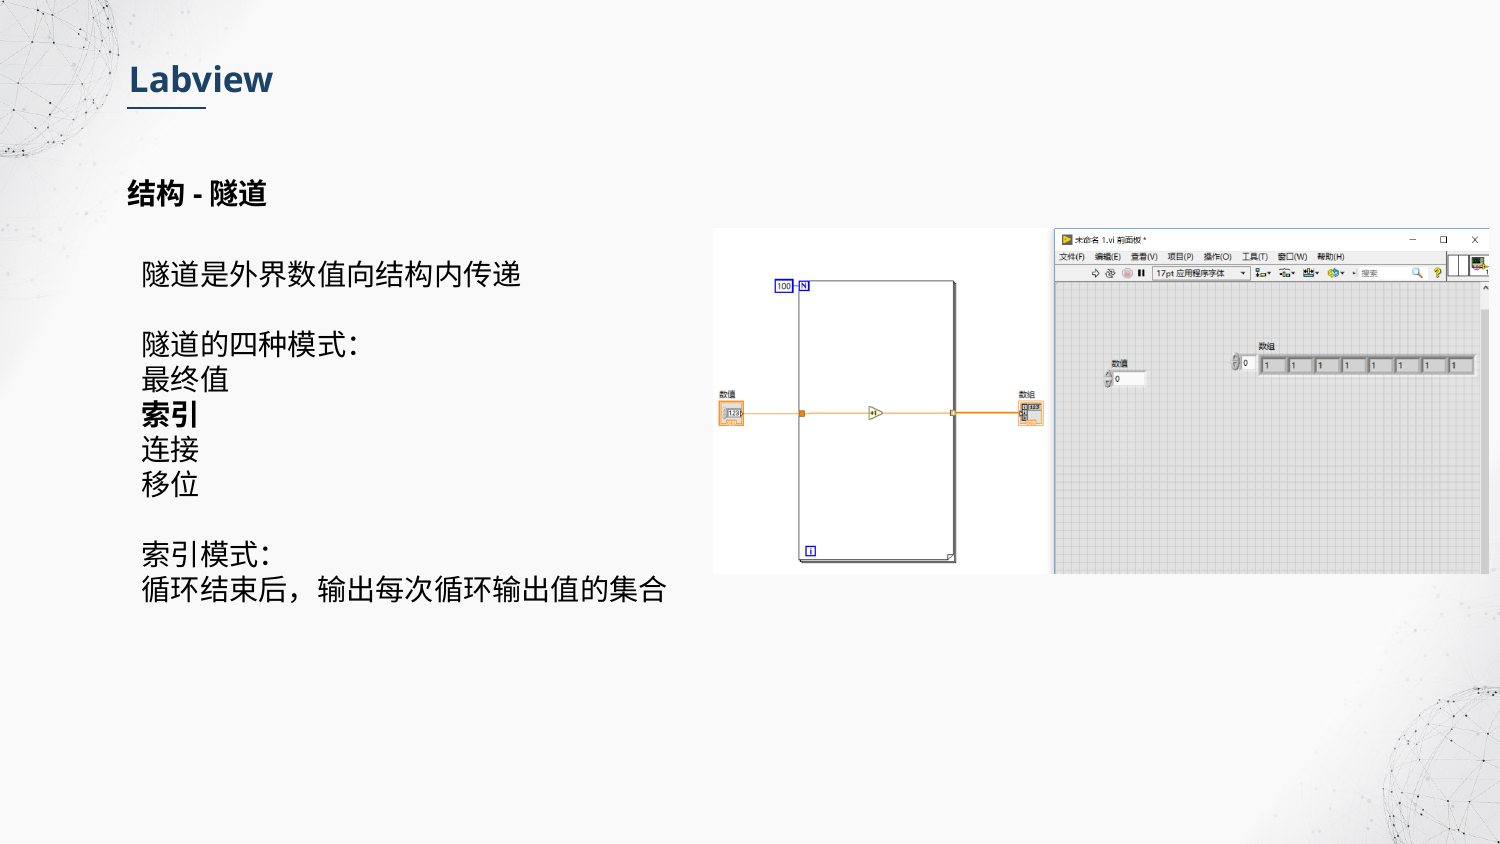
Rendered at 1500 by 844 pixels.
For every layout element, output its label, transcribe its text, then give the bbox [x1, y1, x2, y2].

text_box Labview [117, 51, 489, 106]
text_box 结构-隧道 [112, 168, 283, 218]
text_box 隧道是外界数值向结构内传递 隧道的四种模式： 最终值 索引 连接 移位 索引模式： 循环结束后，输出每次循环输出值的集合 [126, 248, 1416, 614]
picture [0, 0, 1500, 844]
